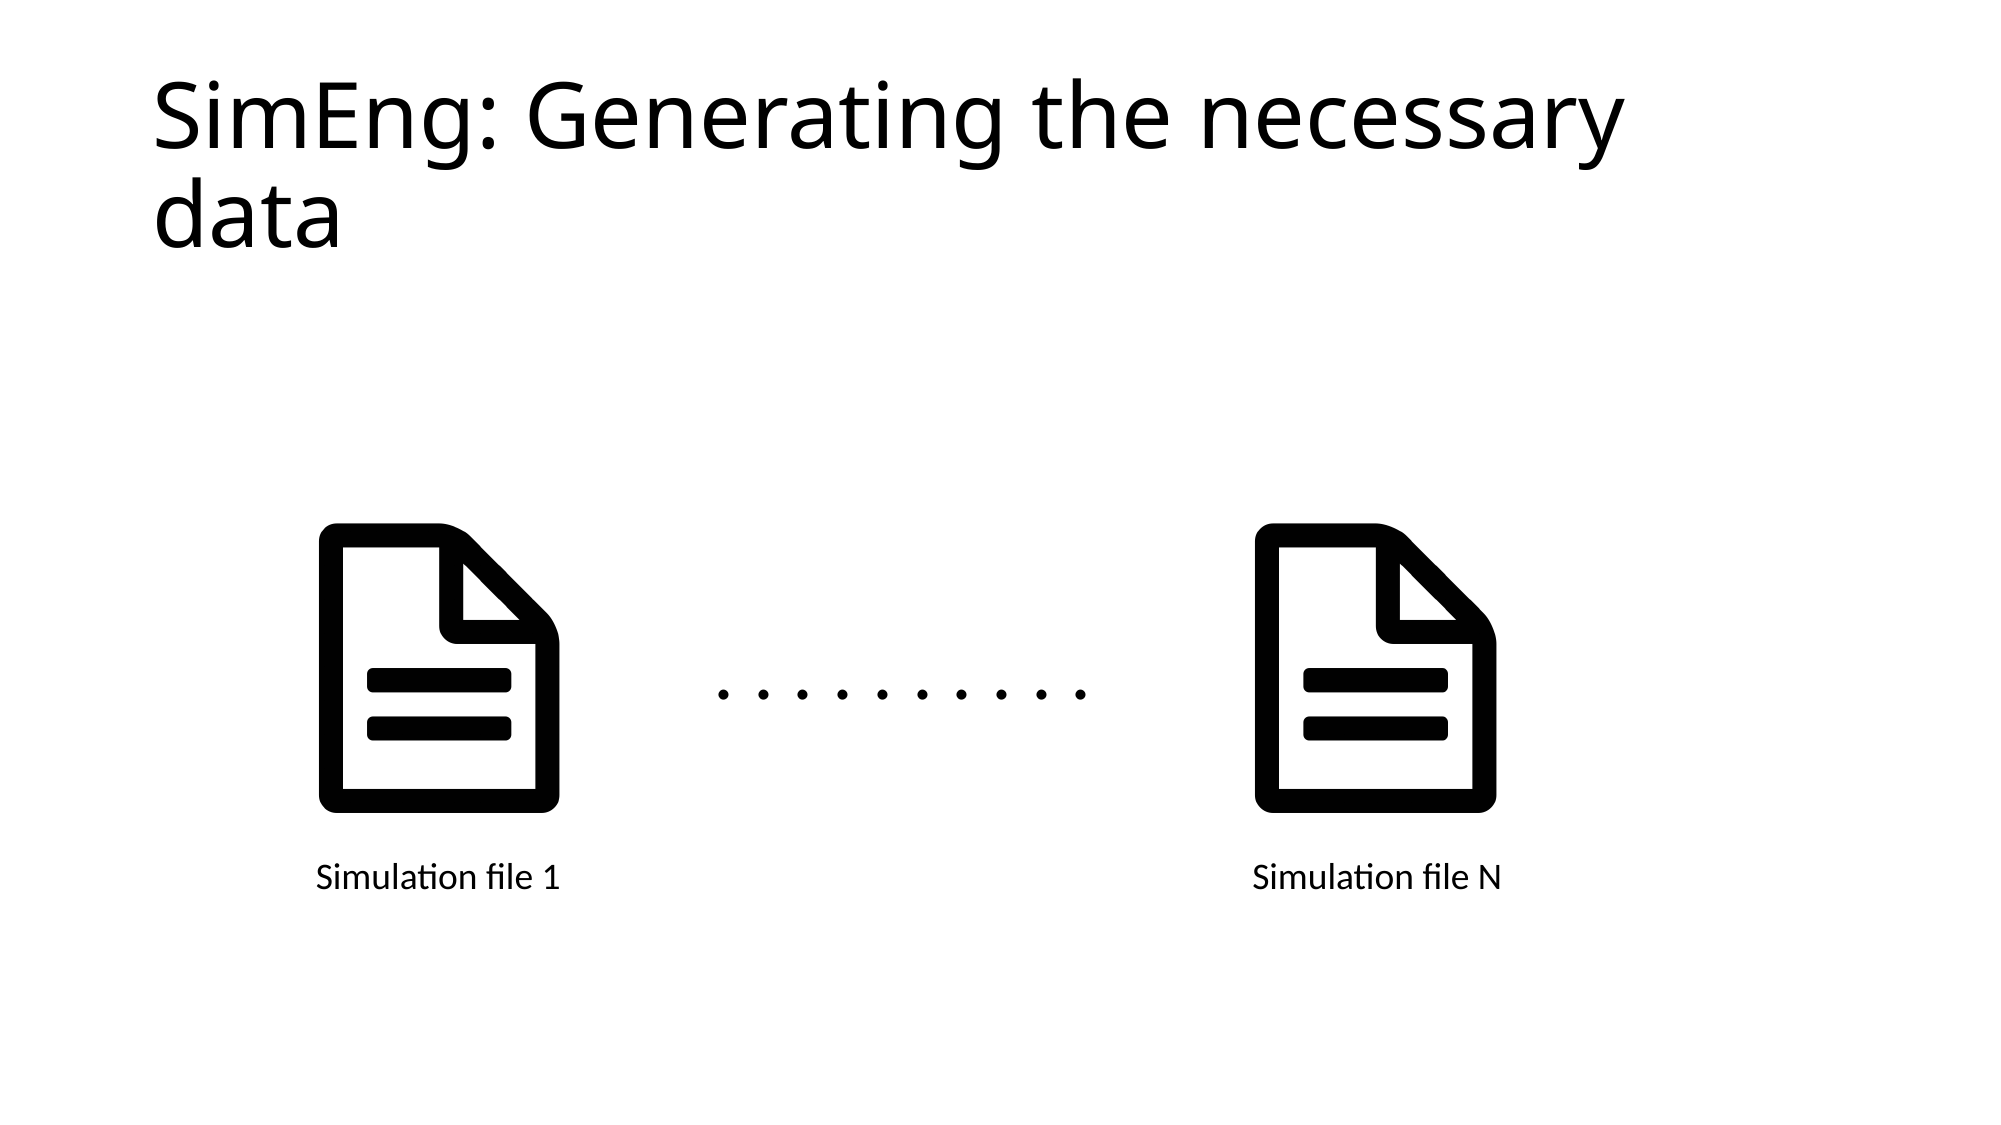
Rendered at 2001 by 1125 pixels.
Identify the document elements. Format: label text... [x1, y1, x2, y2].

text_box . . . . . . . . . . [698, 608, 1149, 724]
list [273, 498, 610, 836]
picture [1209, 498, 1547, 836]
text_box Simulation file N [1237, 844, 1688, 905]
text_box Simulation file 1 [300, 844, 751, 905]
title SimEng: Generating the necessary data [137, 59, 1863, 278]
